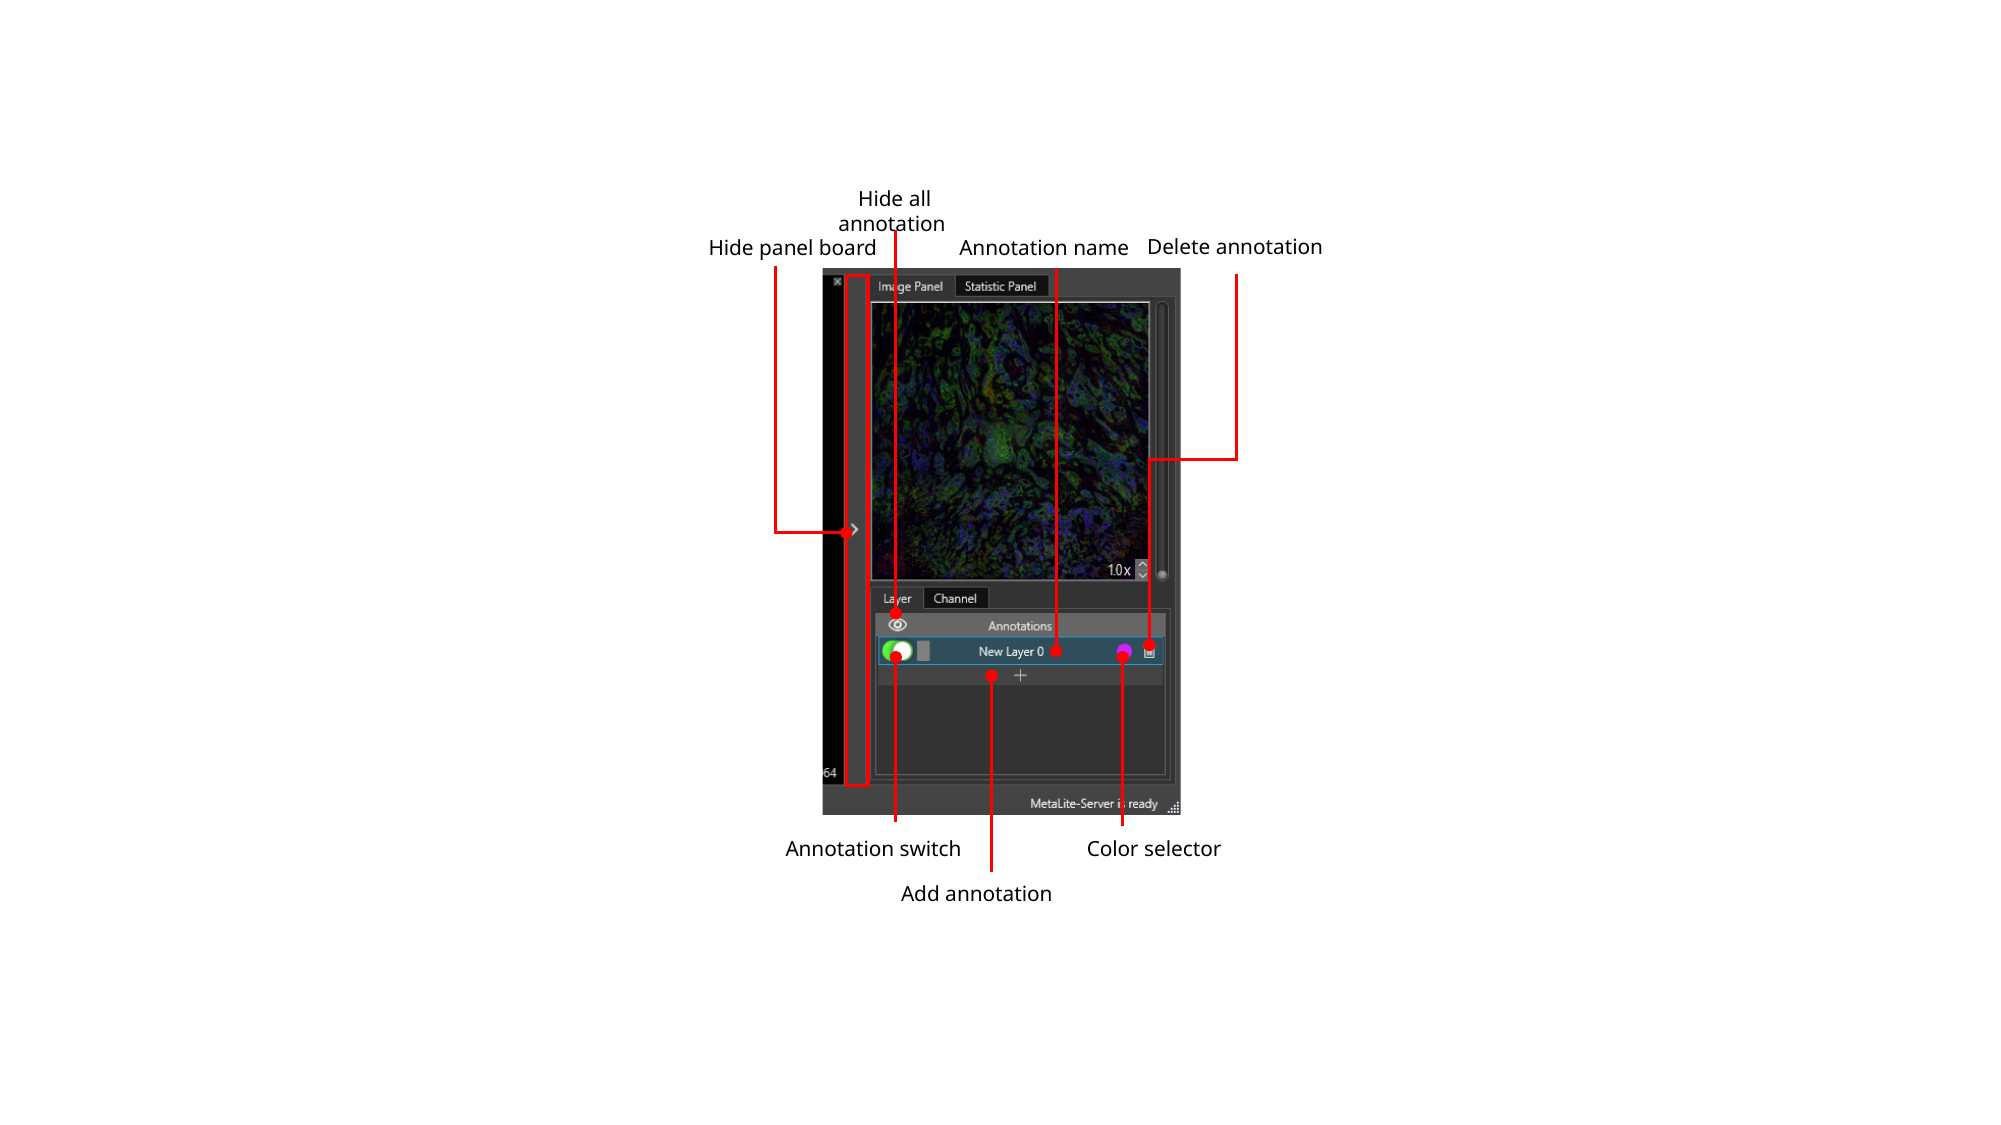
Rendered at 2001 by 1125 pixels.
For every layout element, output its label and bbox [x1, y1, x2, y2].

text_box [708, 188, 1329, 915]
